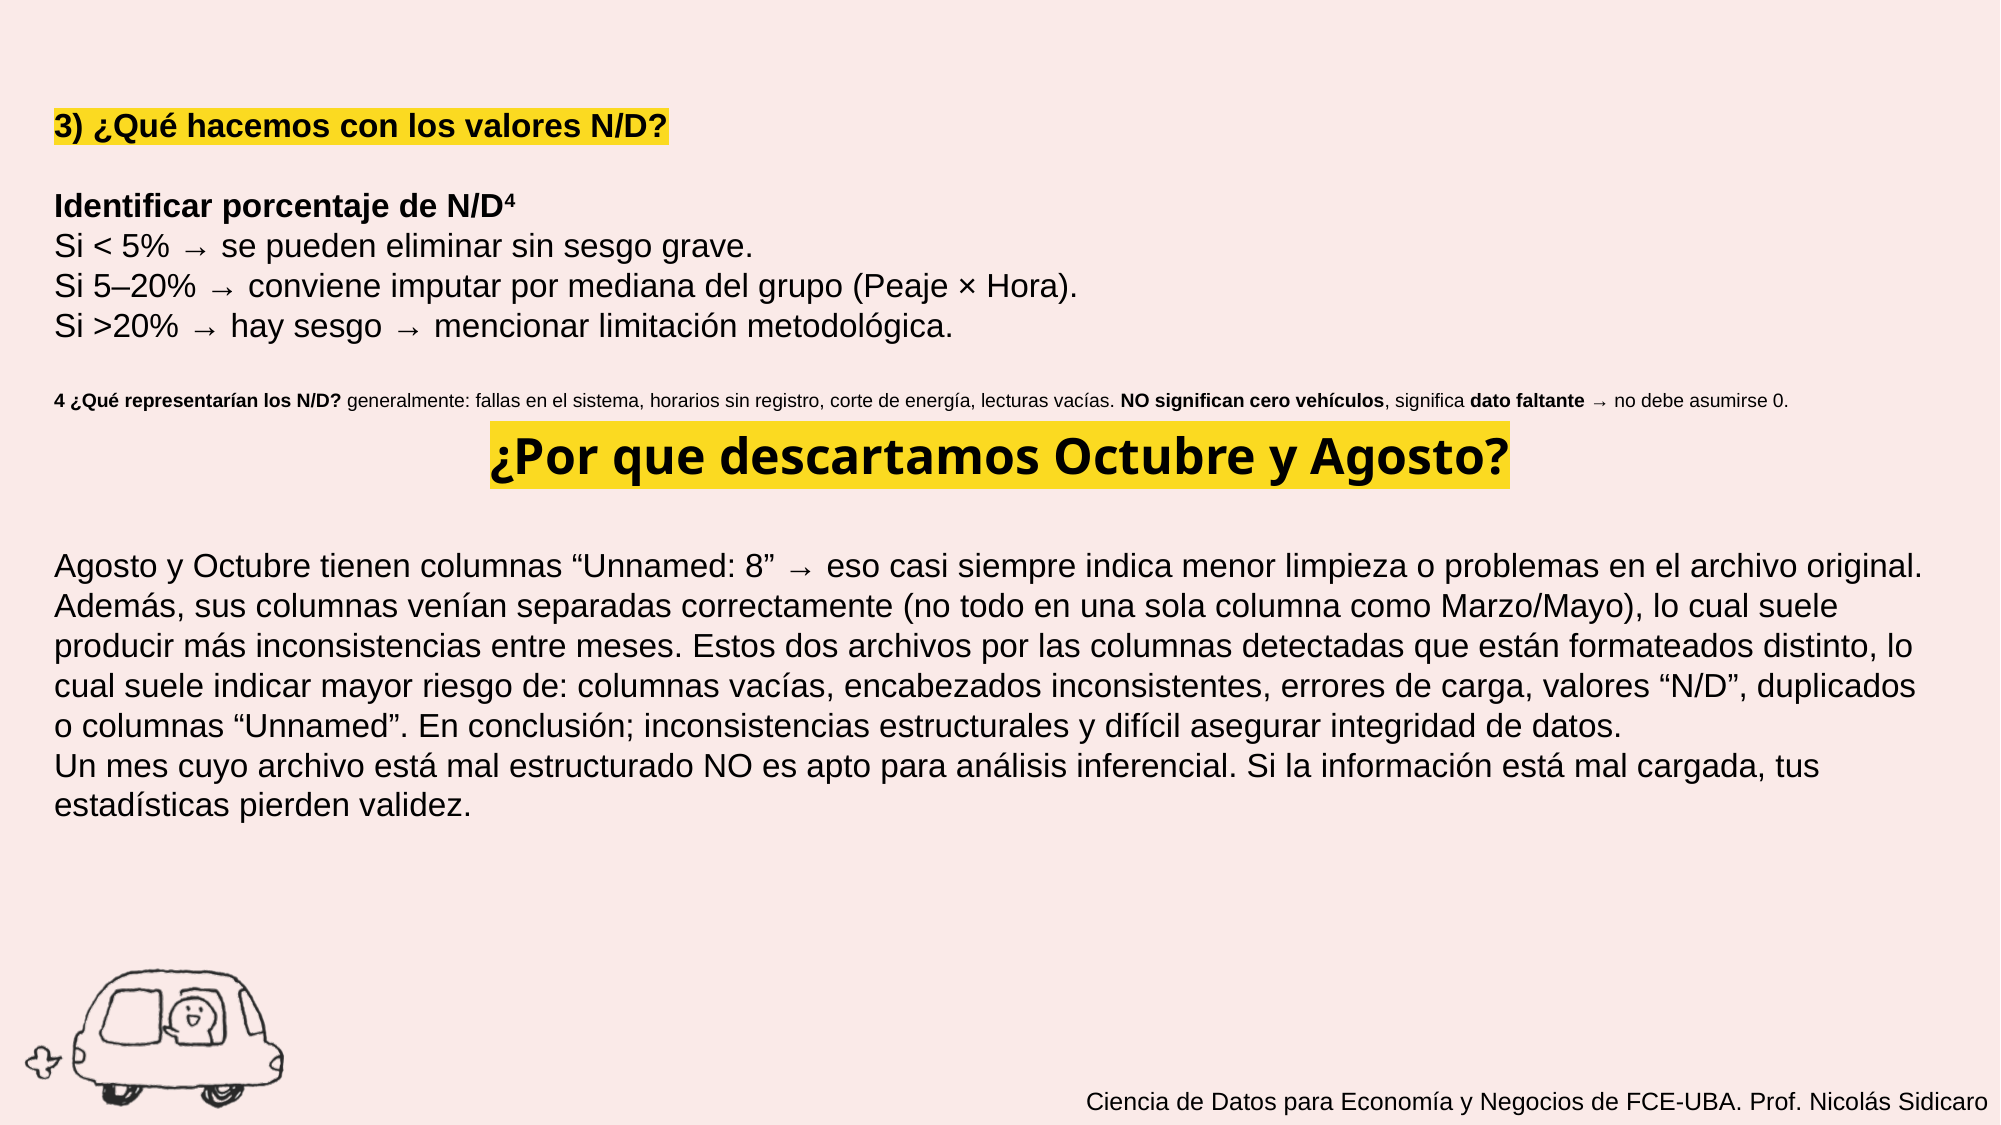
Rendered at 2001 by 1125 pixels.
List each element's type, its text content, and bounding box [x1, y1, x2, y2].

footer Ciencia de Datos para Economía y Negocios de FCE-UBA. Prof. Nicolás Sidicaro [1058, 1076, 2000, 1125]
text_box 3) ¿Qué hacemos con los valores N/D? Identificar porcentaje de N/D4 Si < 5% → se pueden eliminar sin sesgo grave. Si 5–20% → conviene imputar por mediana del grupo (Peaje × Hora). Si >20% → hay sesgo → mencionar limitación metodológica. 4 ¿Qué representarían los N/D? generalmente: fallas en el sistema, horarios sin registro, corte de energía, lecturas vacías. NO significan cero vehículos, significa dato faltante → no debe asumirse 0. ¿Por que descartamos Octubre y Agosto? Agosto y Octubre tienen columnas “Unnamed: 8” → eso casi siempre indica menor limpieza o problemas en el archivo original. Además, sus columnas venían separadas correctamente (no todo en una sola columna como Marzo/Mayo), lo cual suele producir más inconsistencias entre meses. Estos dos archivos por las columnas detectadas que están formateados distinto, lo cual suele indicar mayor riesgo de: columnas vacías, encabezados inconsistentes, errores de carga, valores “N/D”, duplicados o columnas “Unnamed”. En conclusión; inconsistencias estructurales y difícil asegurar integridad de datos. Un mes cuyo archivo está mal estructurado NO es apto para análisis inferencial. Si la información está mal cargada, tus estadísticas pierden validez. [39, 97, 1961, 876]
picture [19, 905, 295, 1125]
